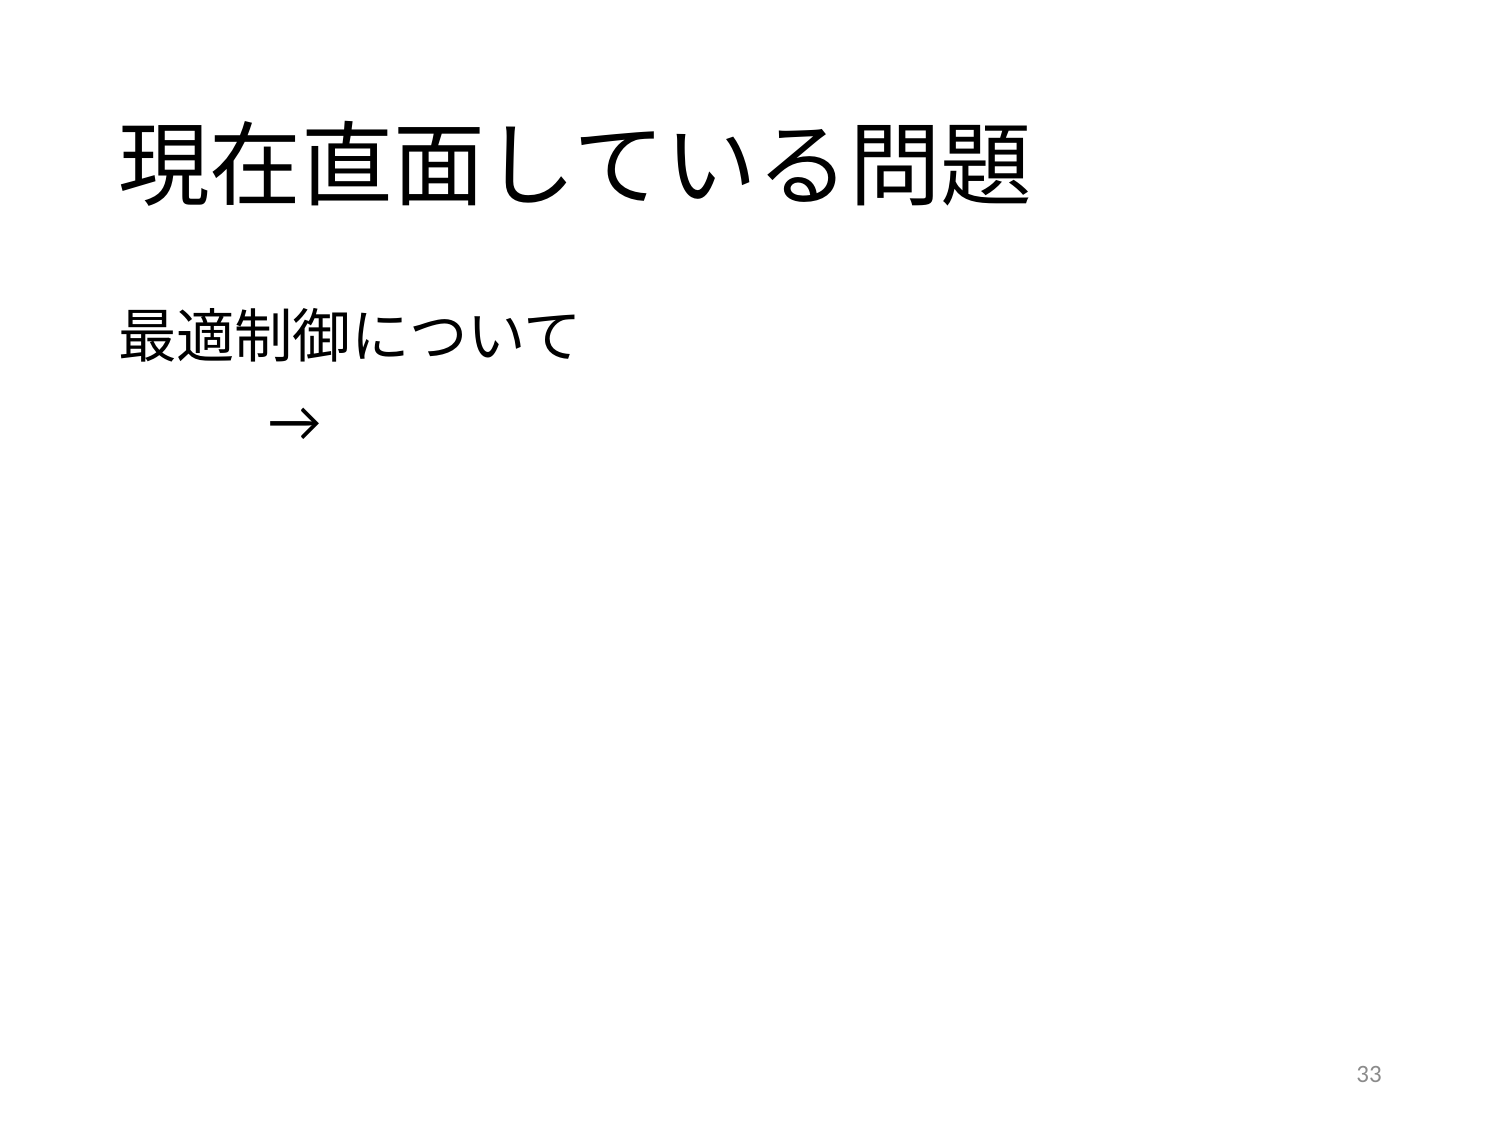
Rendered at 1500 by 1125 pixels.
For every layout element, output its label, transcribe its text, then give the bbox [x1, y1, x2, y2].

list 最適制御について → [103, 299, 1397, 1014]
slide_number 32 [1059, 1042, 1397, 1103]
title 現在直面している問題 [103, 59, 1397, 278]
